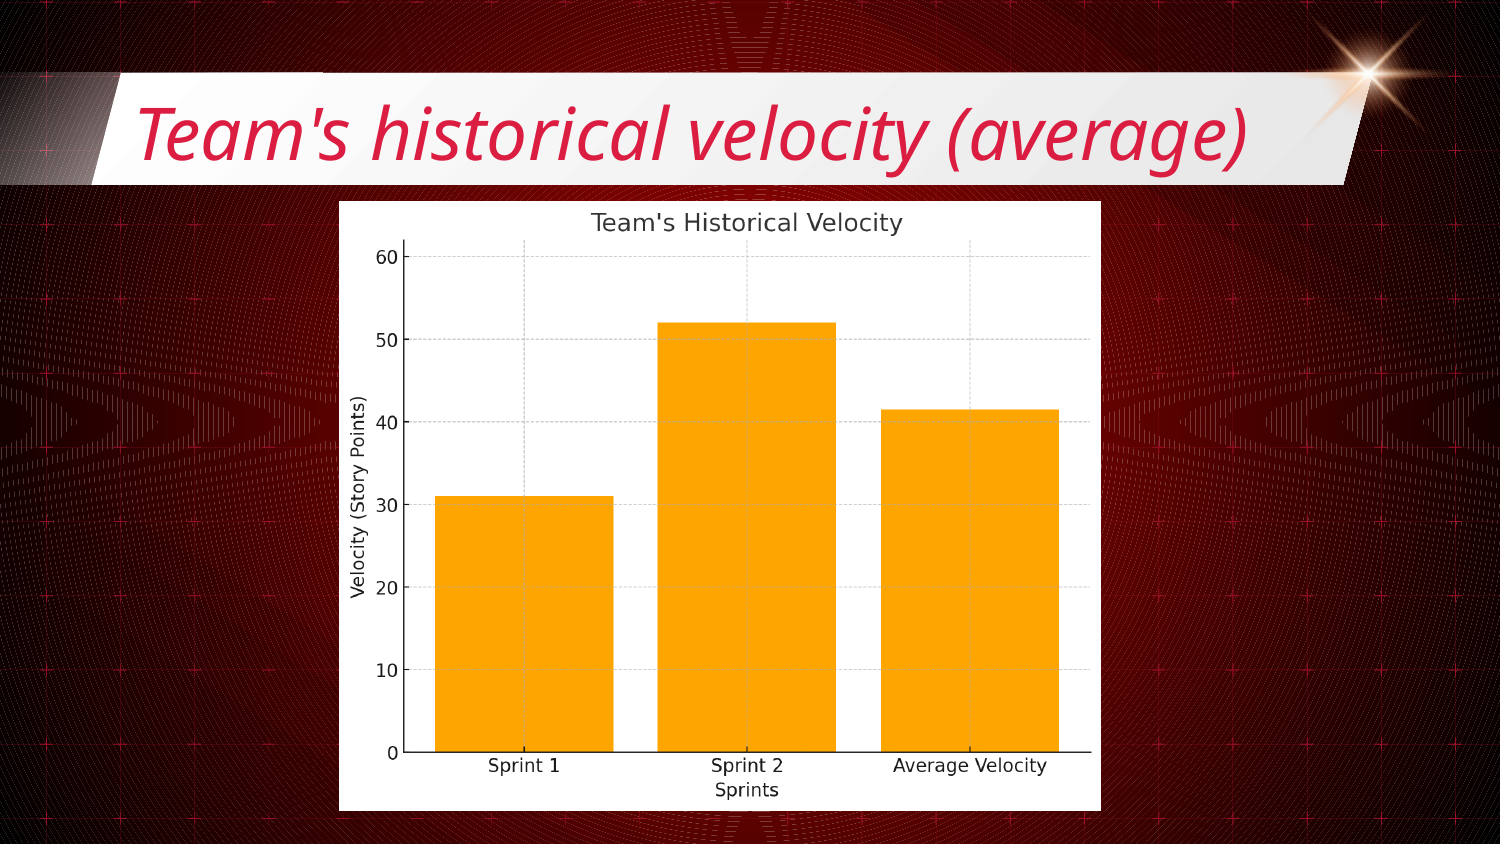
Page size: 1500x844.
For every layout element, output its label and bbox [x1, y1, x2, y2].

picture [0, 0, 1500, 844]
title [1377, 149, 1382, 167]
text_box [0, 72, 1373, 185]
